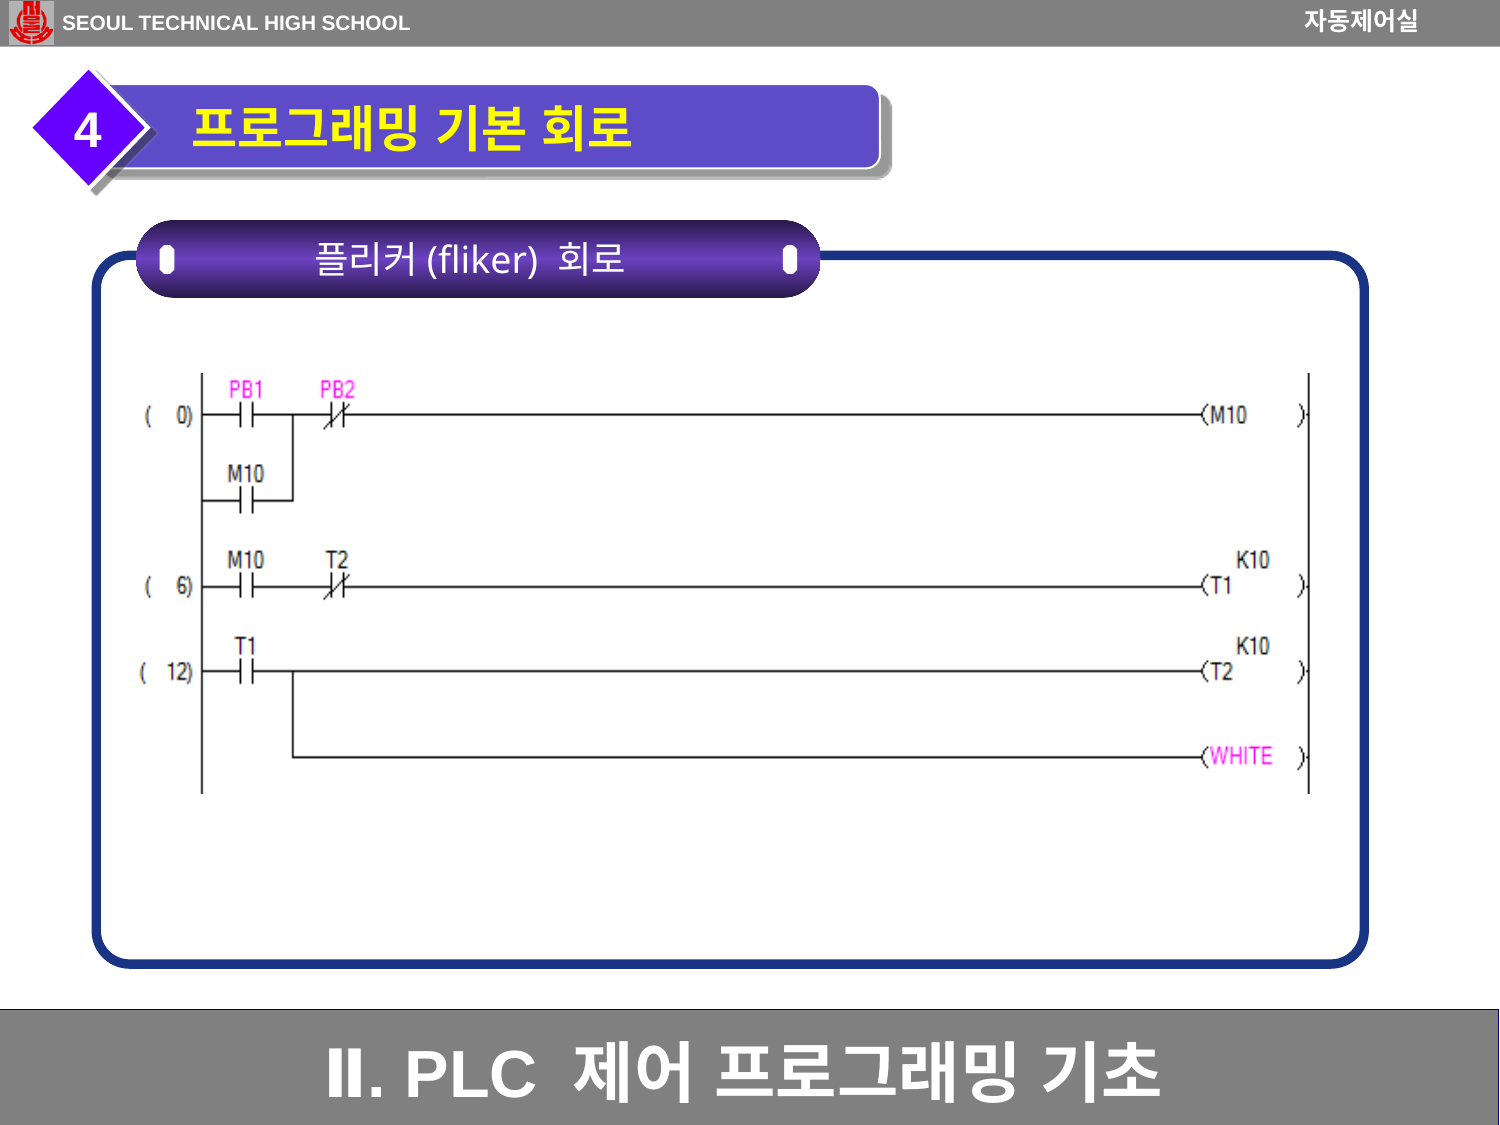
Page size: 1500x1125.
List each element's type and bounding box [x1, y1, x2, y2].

text_box [135, 219, 822, 299]
picture [9, 1, 54, 45]
picture [135, 373, 1318, 794]
text_box [29, 66, 881, 190]
text_box [96, 255, 1365, 965]
